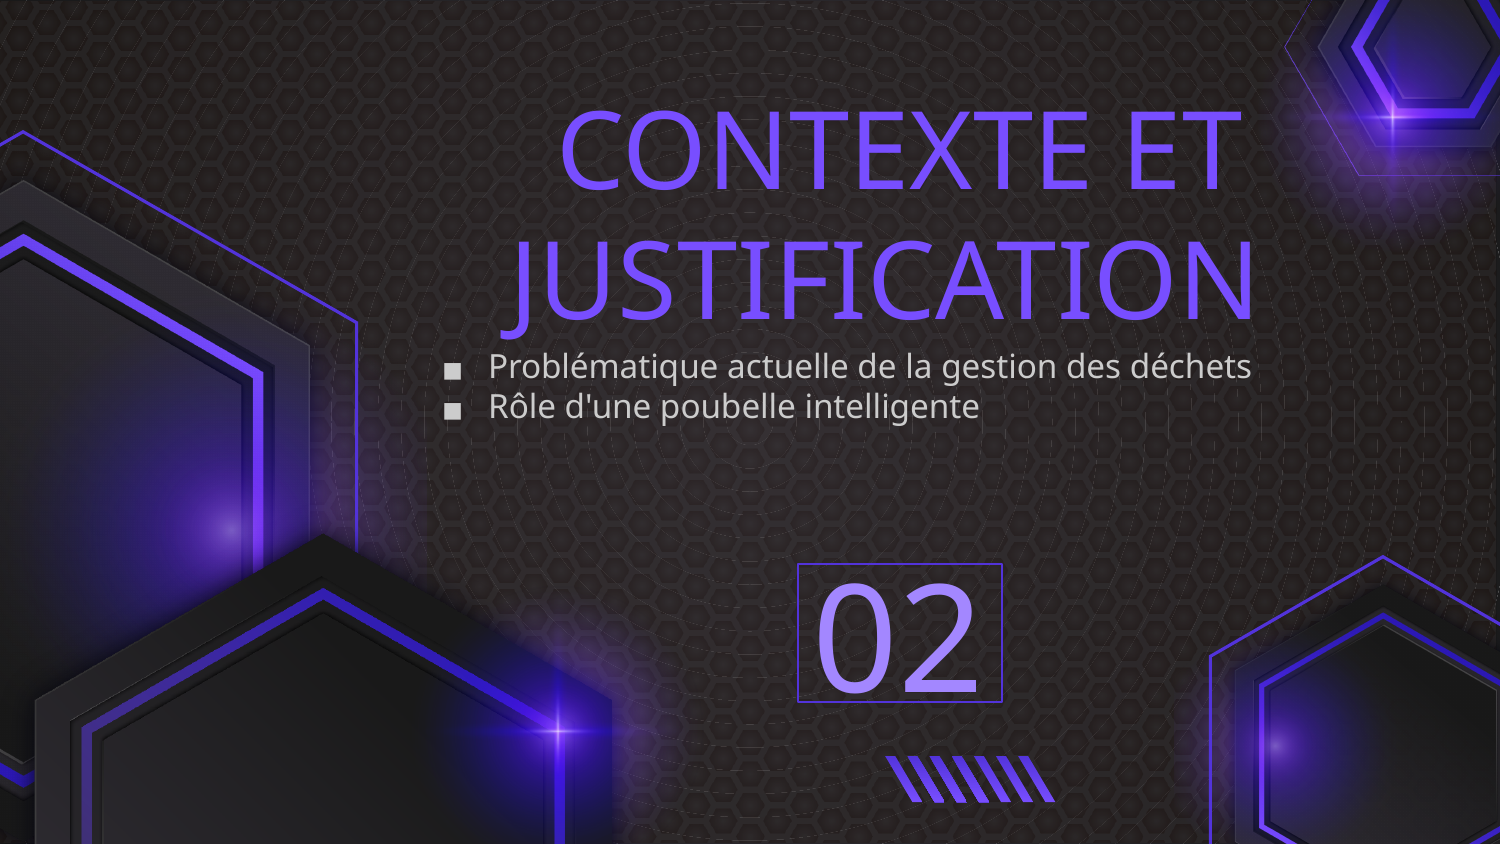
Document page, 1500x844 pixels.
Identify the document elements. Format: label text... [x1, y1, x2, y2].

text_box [0, 88, 730, 844]
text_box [884, 0, 1500, 844]
subtitle Problématique actuelle de la gestion des déchets Rôle d'une poubelle intelligente [735, 354, 879, 416]
title CONTEXTE ET JUSTIFICATION [735, 141, 879, 280]
title 02 [797, 563, 879, 703]
